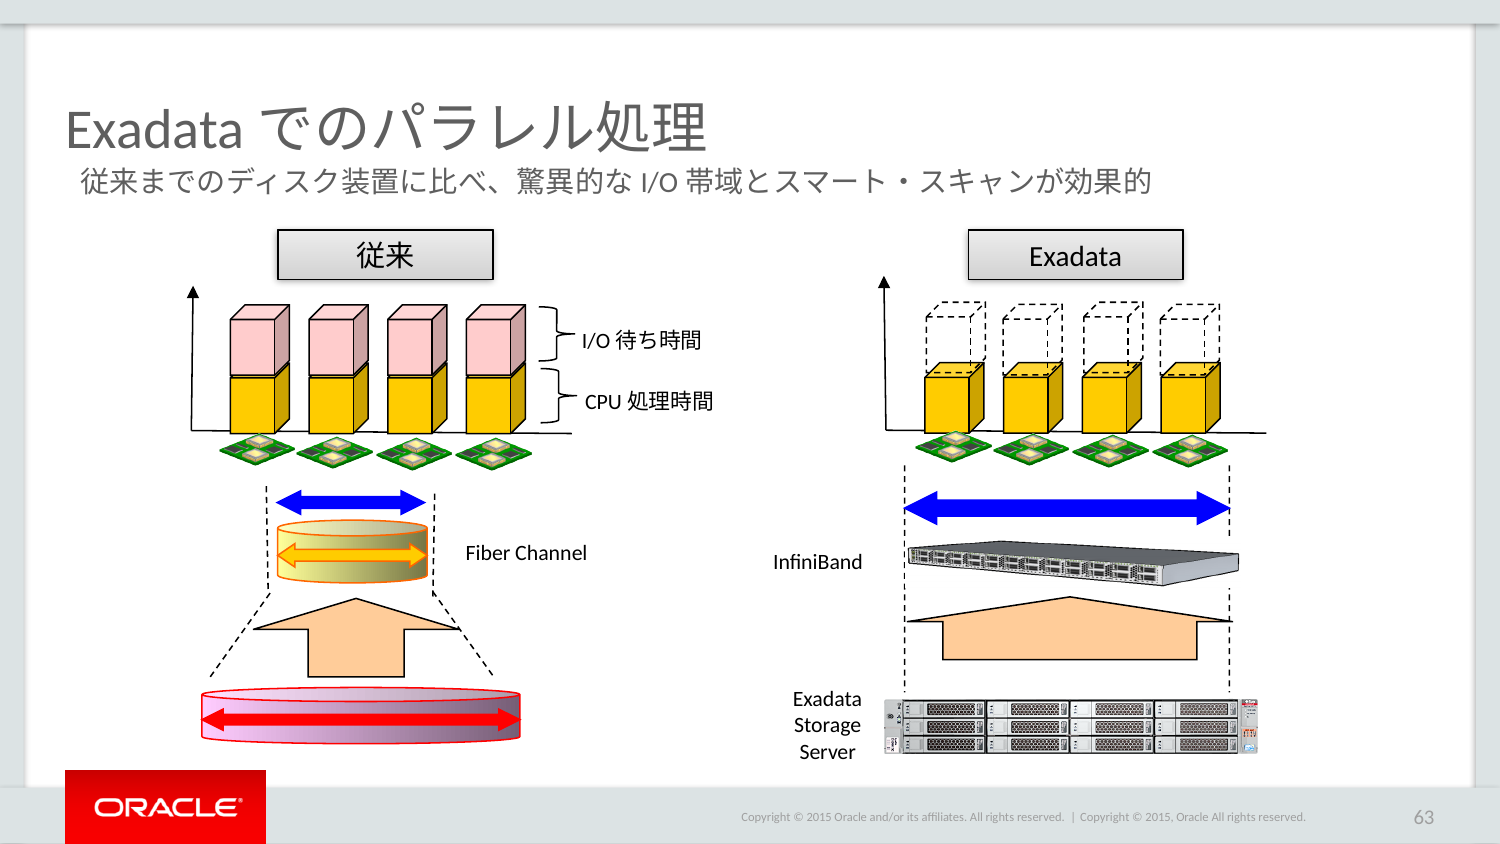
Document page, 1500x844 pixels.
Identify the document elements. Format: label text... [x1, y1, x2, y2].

slide_number 63 [1388, 806, 1435, 830]
footer Copyright © 2015, Oracle All rights reserved. [1080, 806, 1388, 830]
title Exadataでのパラレル処理 [65, 49, 1435, 160]
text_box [191, 229, 1267, 773]
list 従来までのディスク装置に比べ、驚異的なI/O帯域とスマート・スキャンが効果的 [79, 167, 1431, 205]
picture [65, 770, 266, 844]
